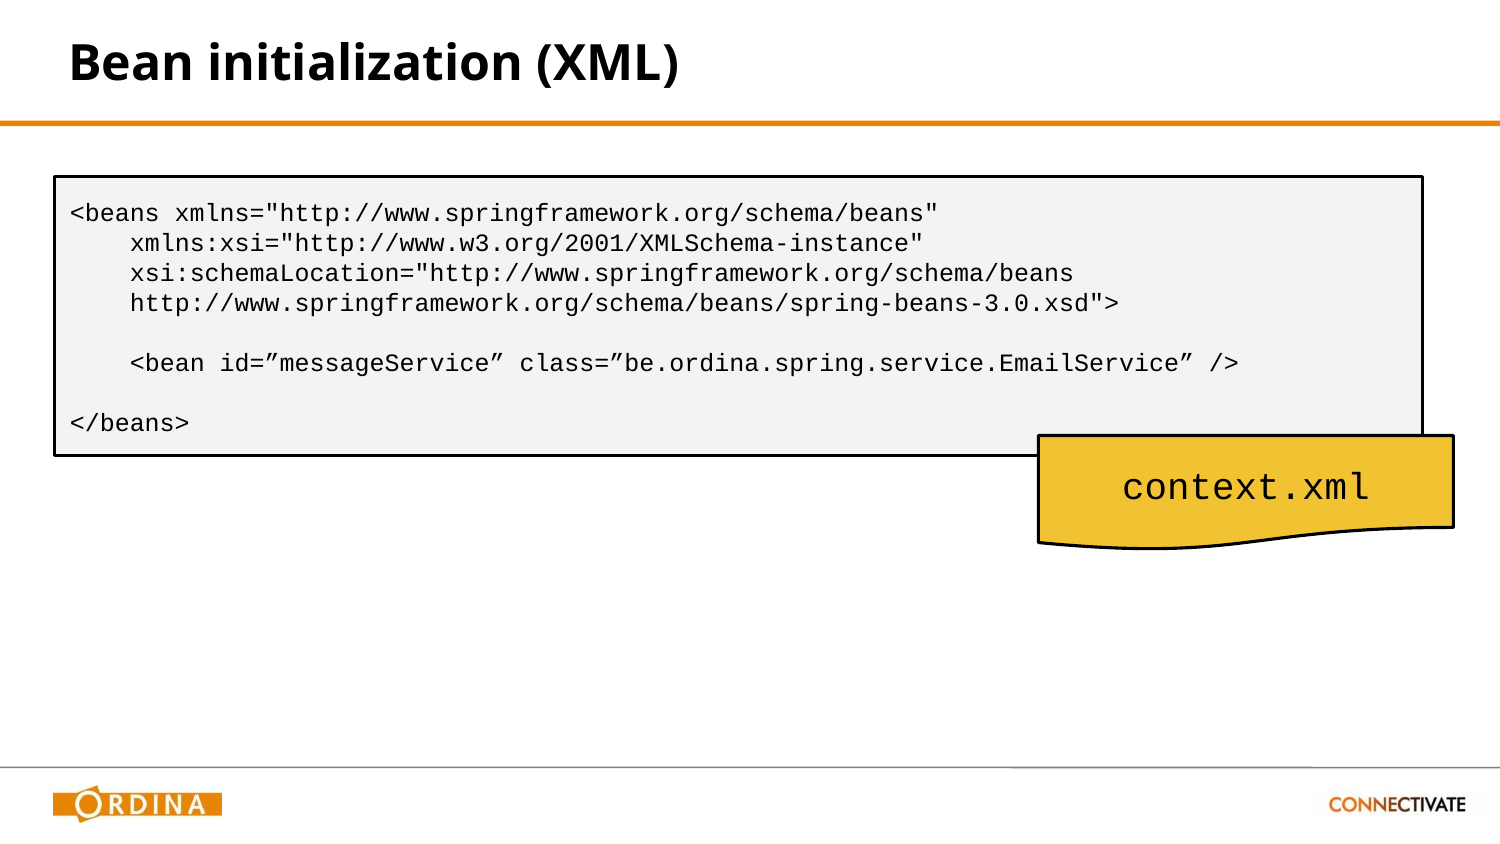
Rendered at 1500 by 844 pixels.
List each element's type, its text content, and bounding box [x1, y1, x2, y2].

text_box <beans xmlns="http://www.springframework.org/schema/beans" xmlns:xsi="http://www.w3.org/2001/XMLSchema-instance" xsi:schemaLocation="http://www.springframework.org/schema/beans http://www.springframework.org/schema/beans/spring-beans-3.0.xsd"> <bean id=”messageService” class=”be.ordina.spring.service.EmailService” /> </beans> [54, 176, 1423, 456]
picture [53, 785, 222, 823]
text_box context.xml [1038, 435, 1454, 549]
picture [1310, 790, 1486, 819]
title Bean initialization (XML) [53, 0, 1459, 121]
